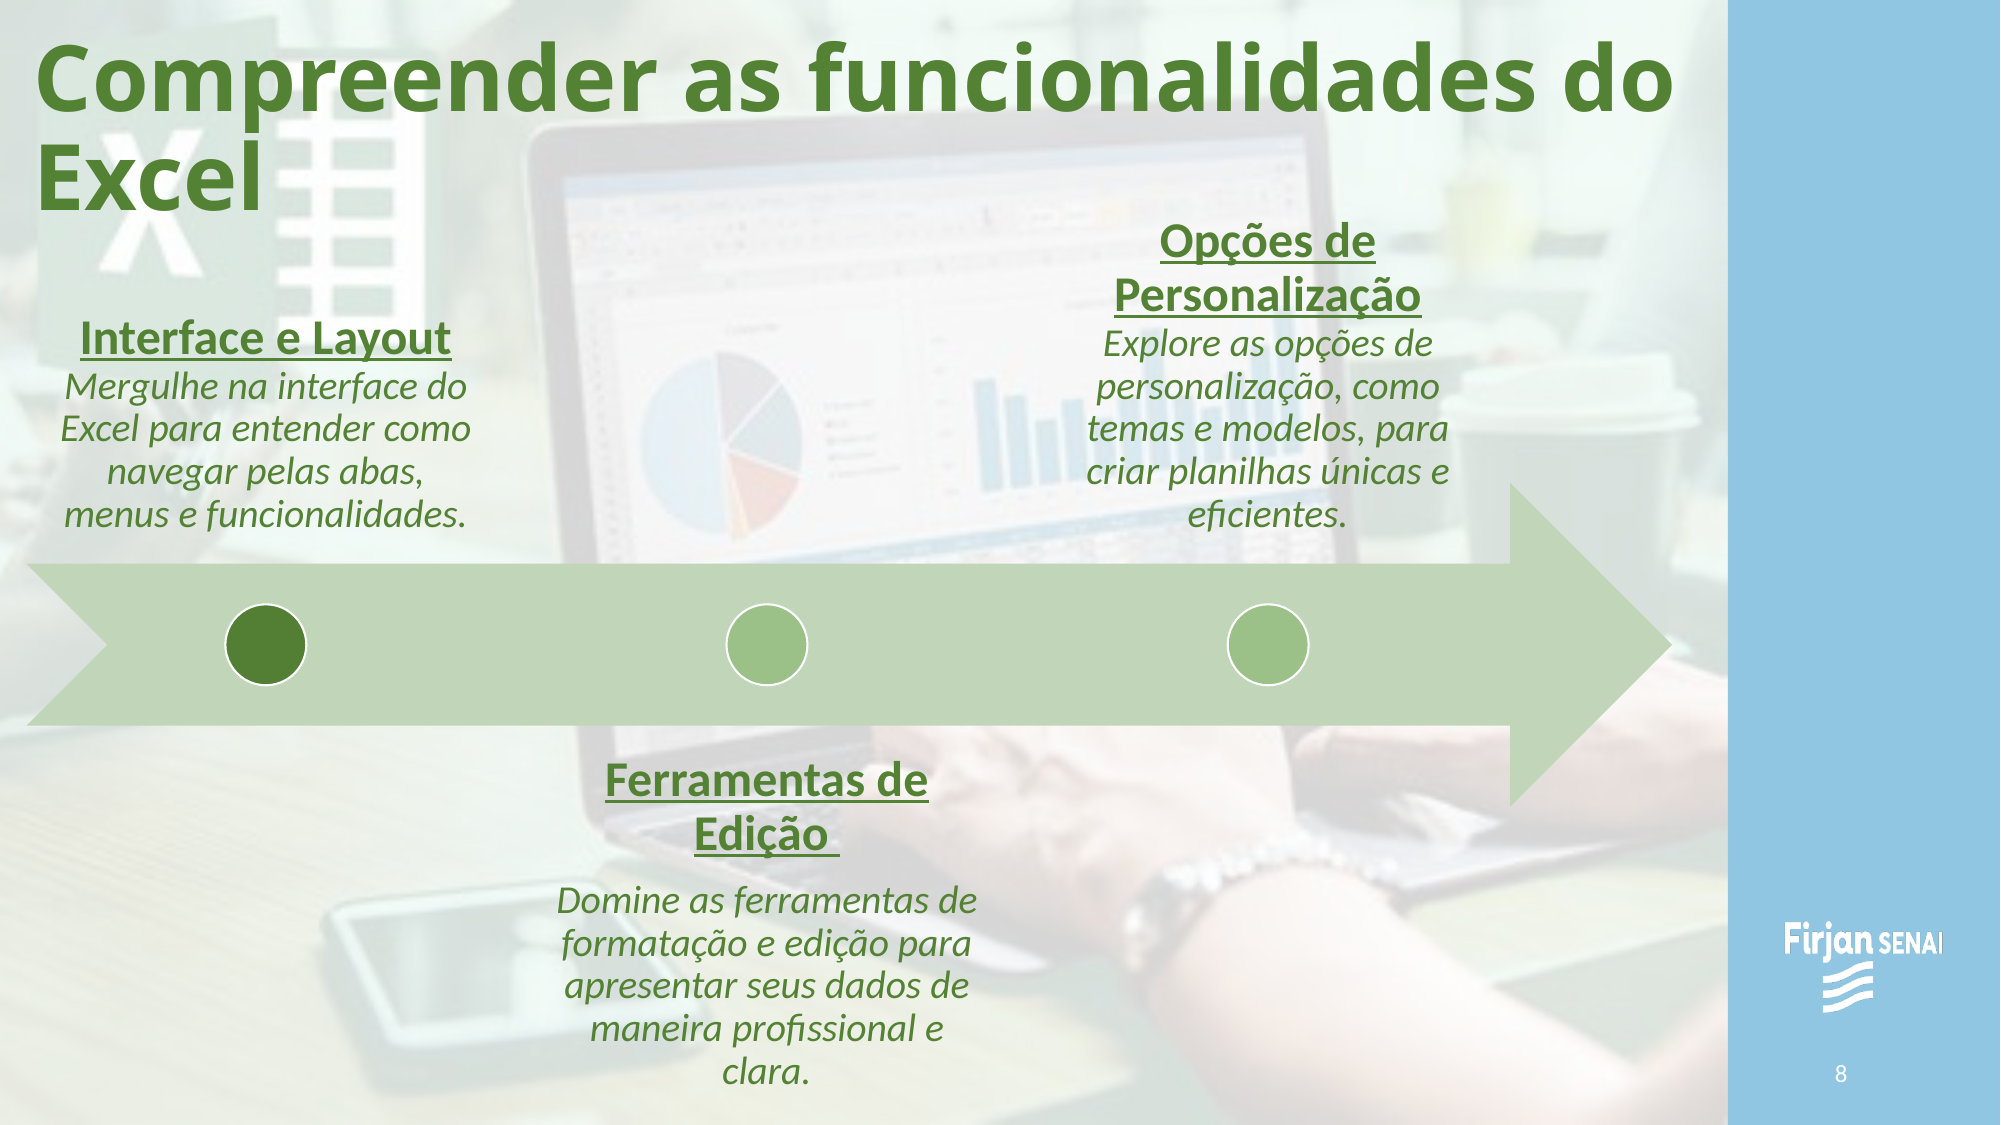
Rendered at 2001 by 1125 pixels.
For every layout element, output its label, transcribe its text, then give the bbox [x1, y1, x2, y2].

picture [1780, 918, 1945, 1014]
text_box [1728, 0, 2000, 1125]
slide_number 8 [1728, 1042, 1863, 1103]
picture [0, 0, 1728, 1125]
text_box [26, 239, 1673, 1050]
